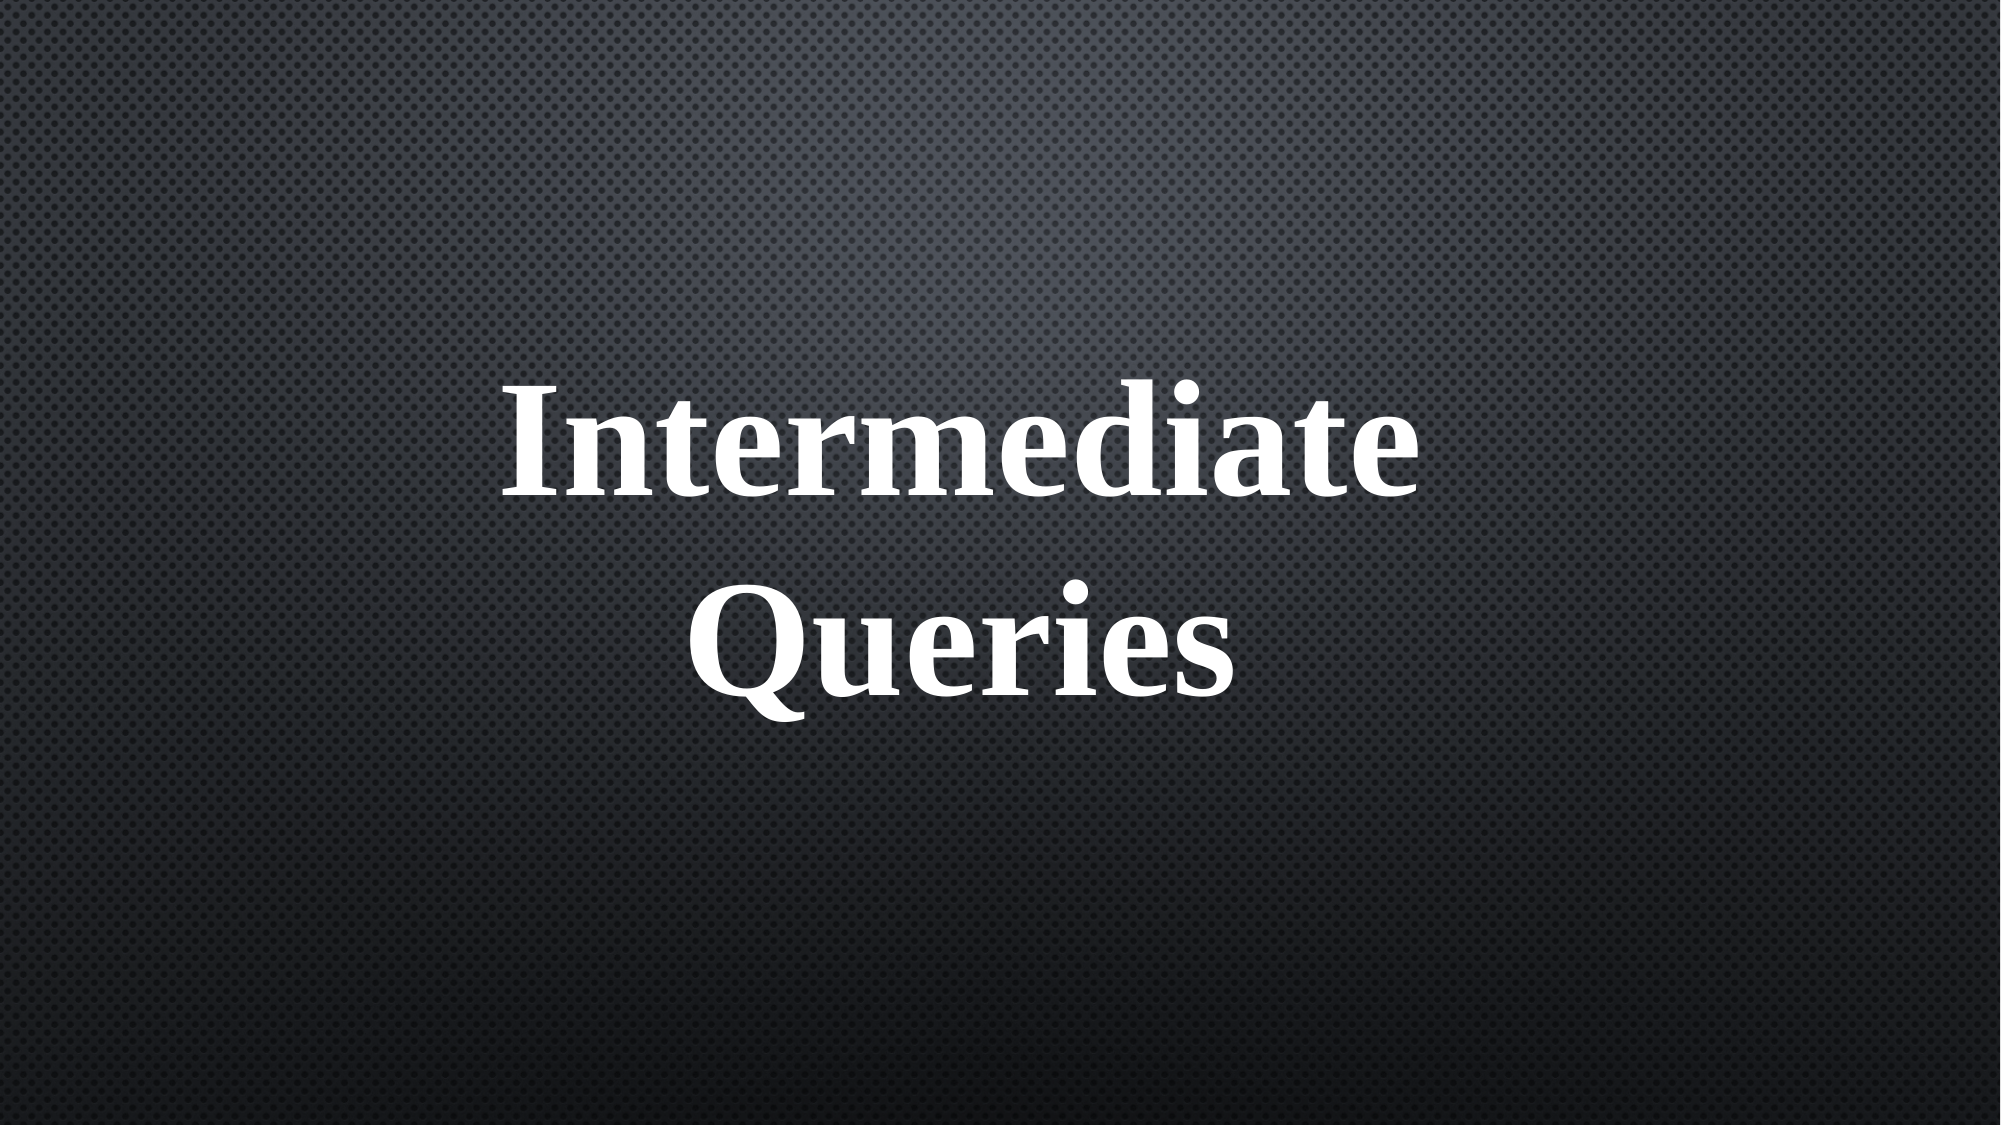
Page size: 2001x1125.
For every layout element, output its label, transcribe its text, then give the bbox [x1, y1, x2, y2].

text_box Intermediate Queries [395, 320, 1526, 736]
